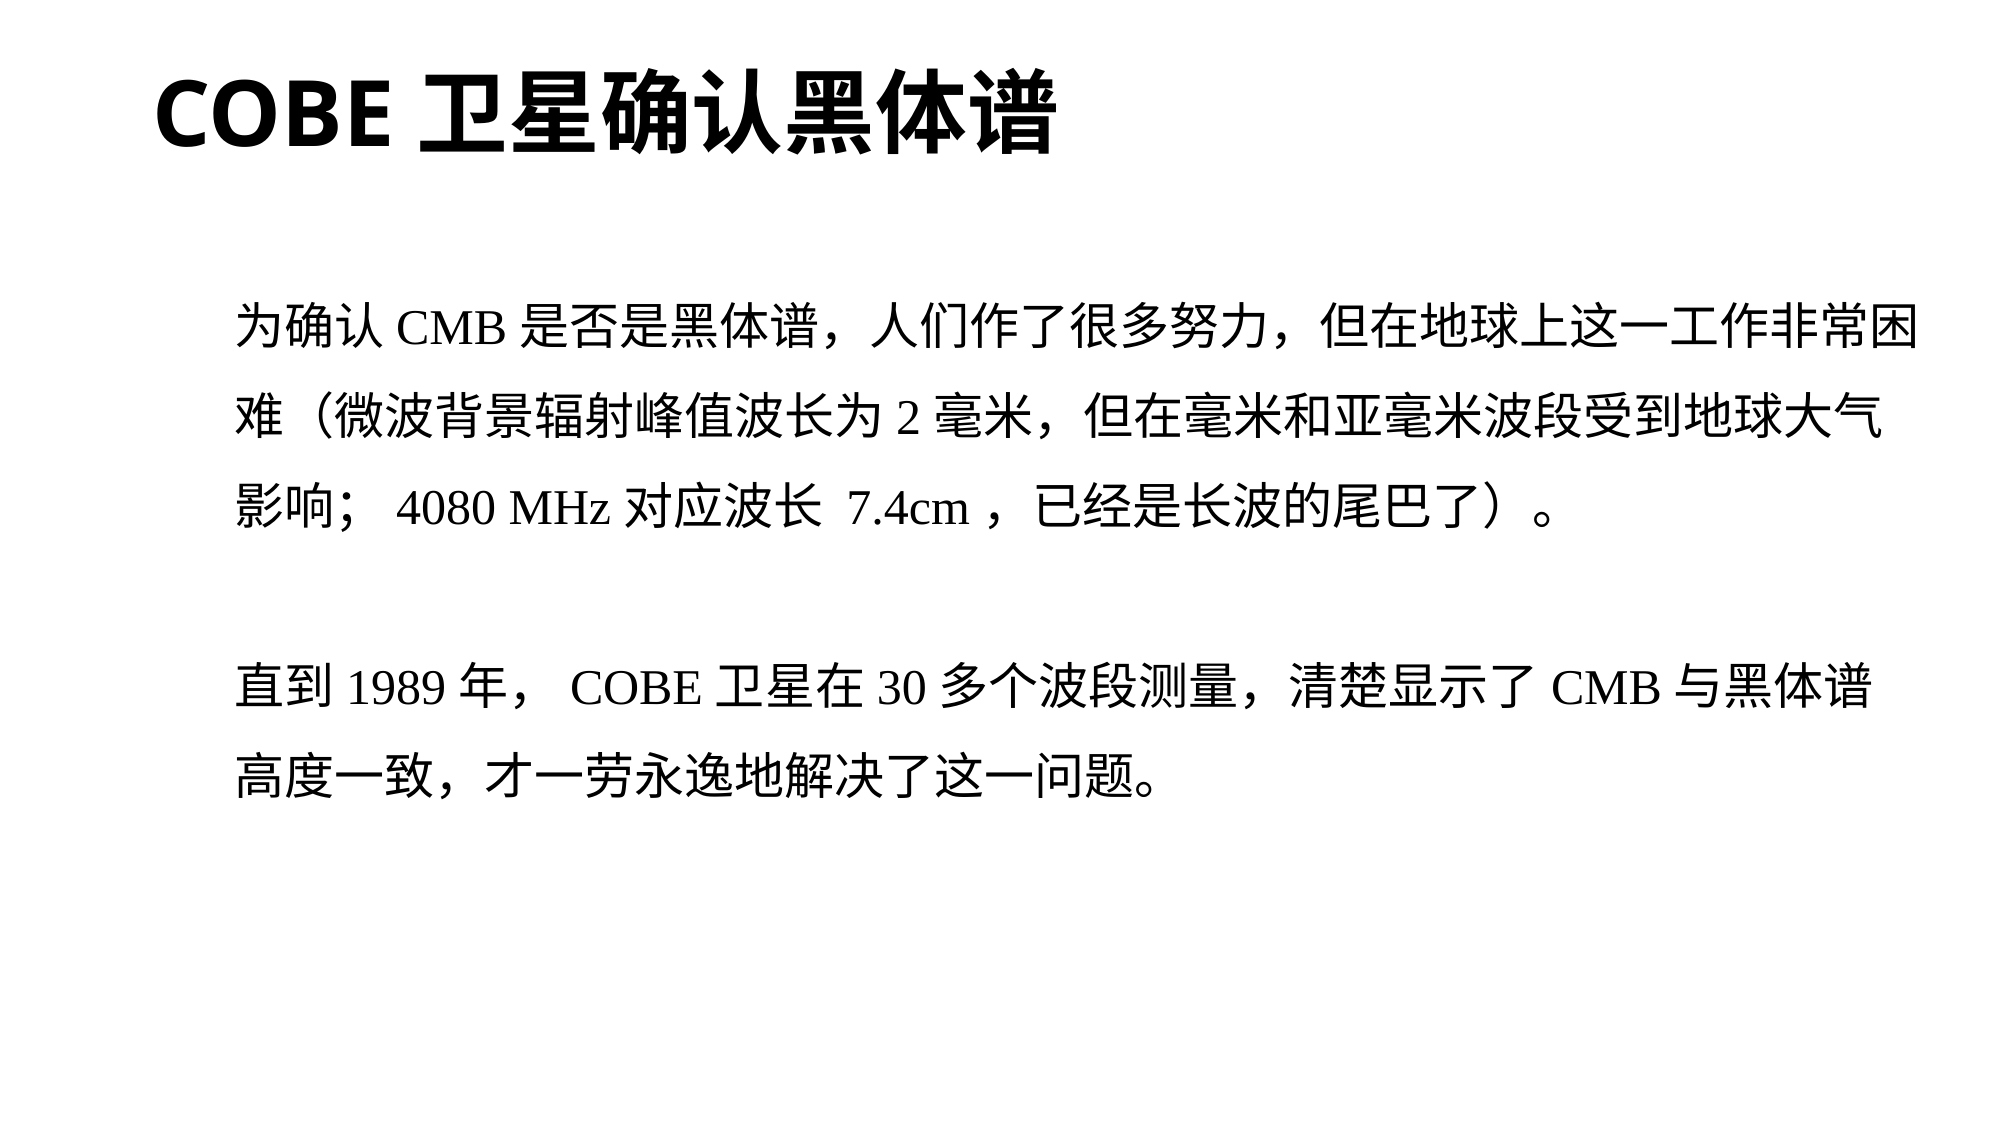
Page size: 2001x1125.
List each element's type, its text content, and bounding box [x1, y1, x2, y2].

text_box 为确认CMB是否是黑体谱，人们作了很多努力，但在地球上这一工作非常困难（微波背景辐射峰值波长为2毫米，但在毫米和亚毫米波段受到地球大气影响；4080 MHz对应波长 7.4cm，已经是长波的尾巴了）。 直到1989年，COBE卫星在30多个波段测量，清楚显示了CMB与黑体谱高度一致，才一劳永逸地解决了这一问题。 [219, 196, 1939, 992]
text_box COBE卫星确认黑体谱 [137, 59, 1863, 278]
